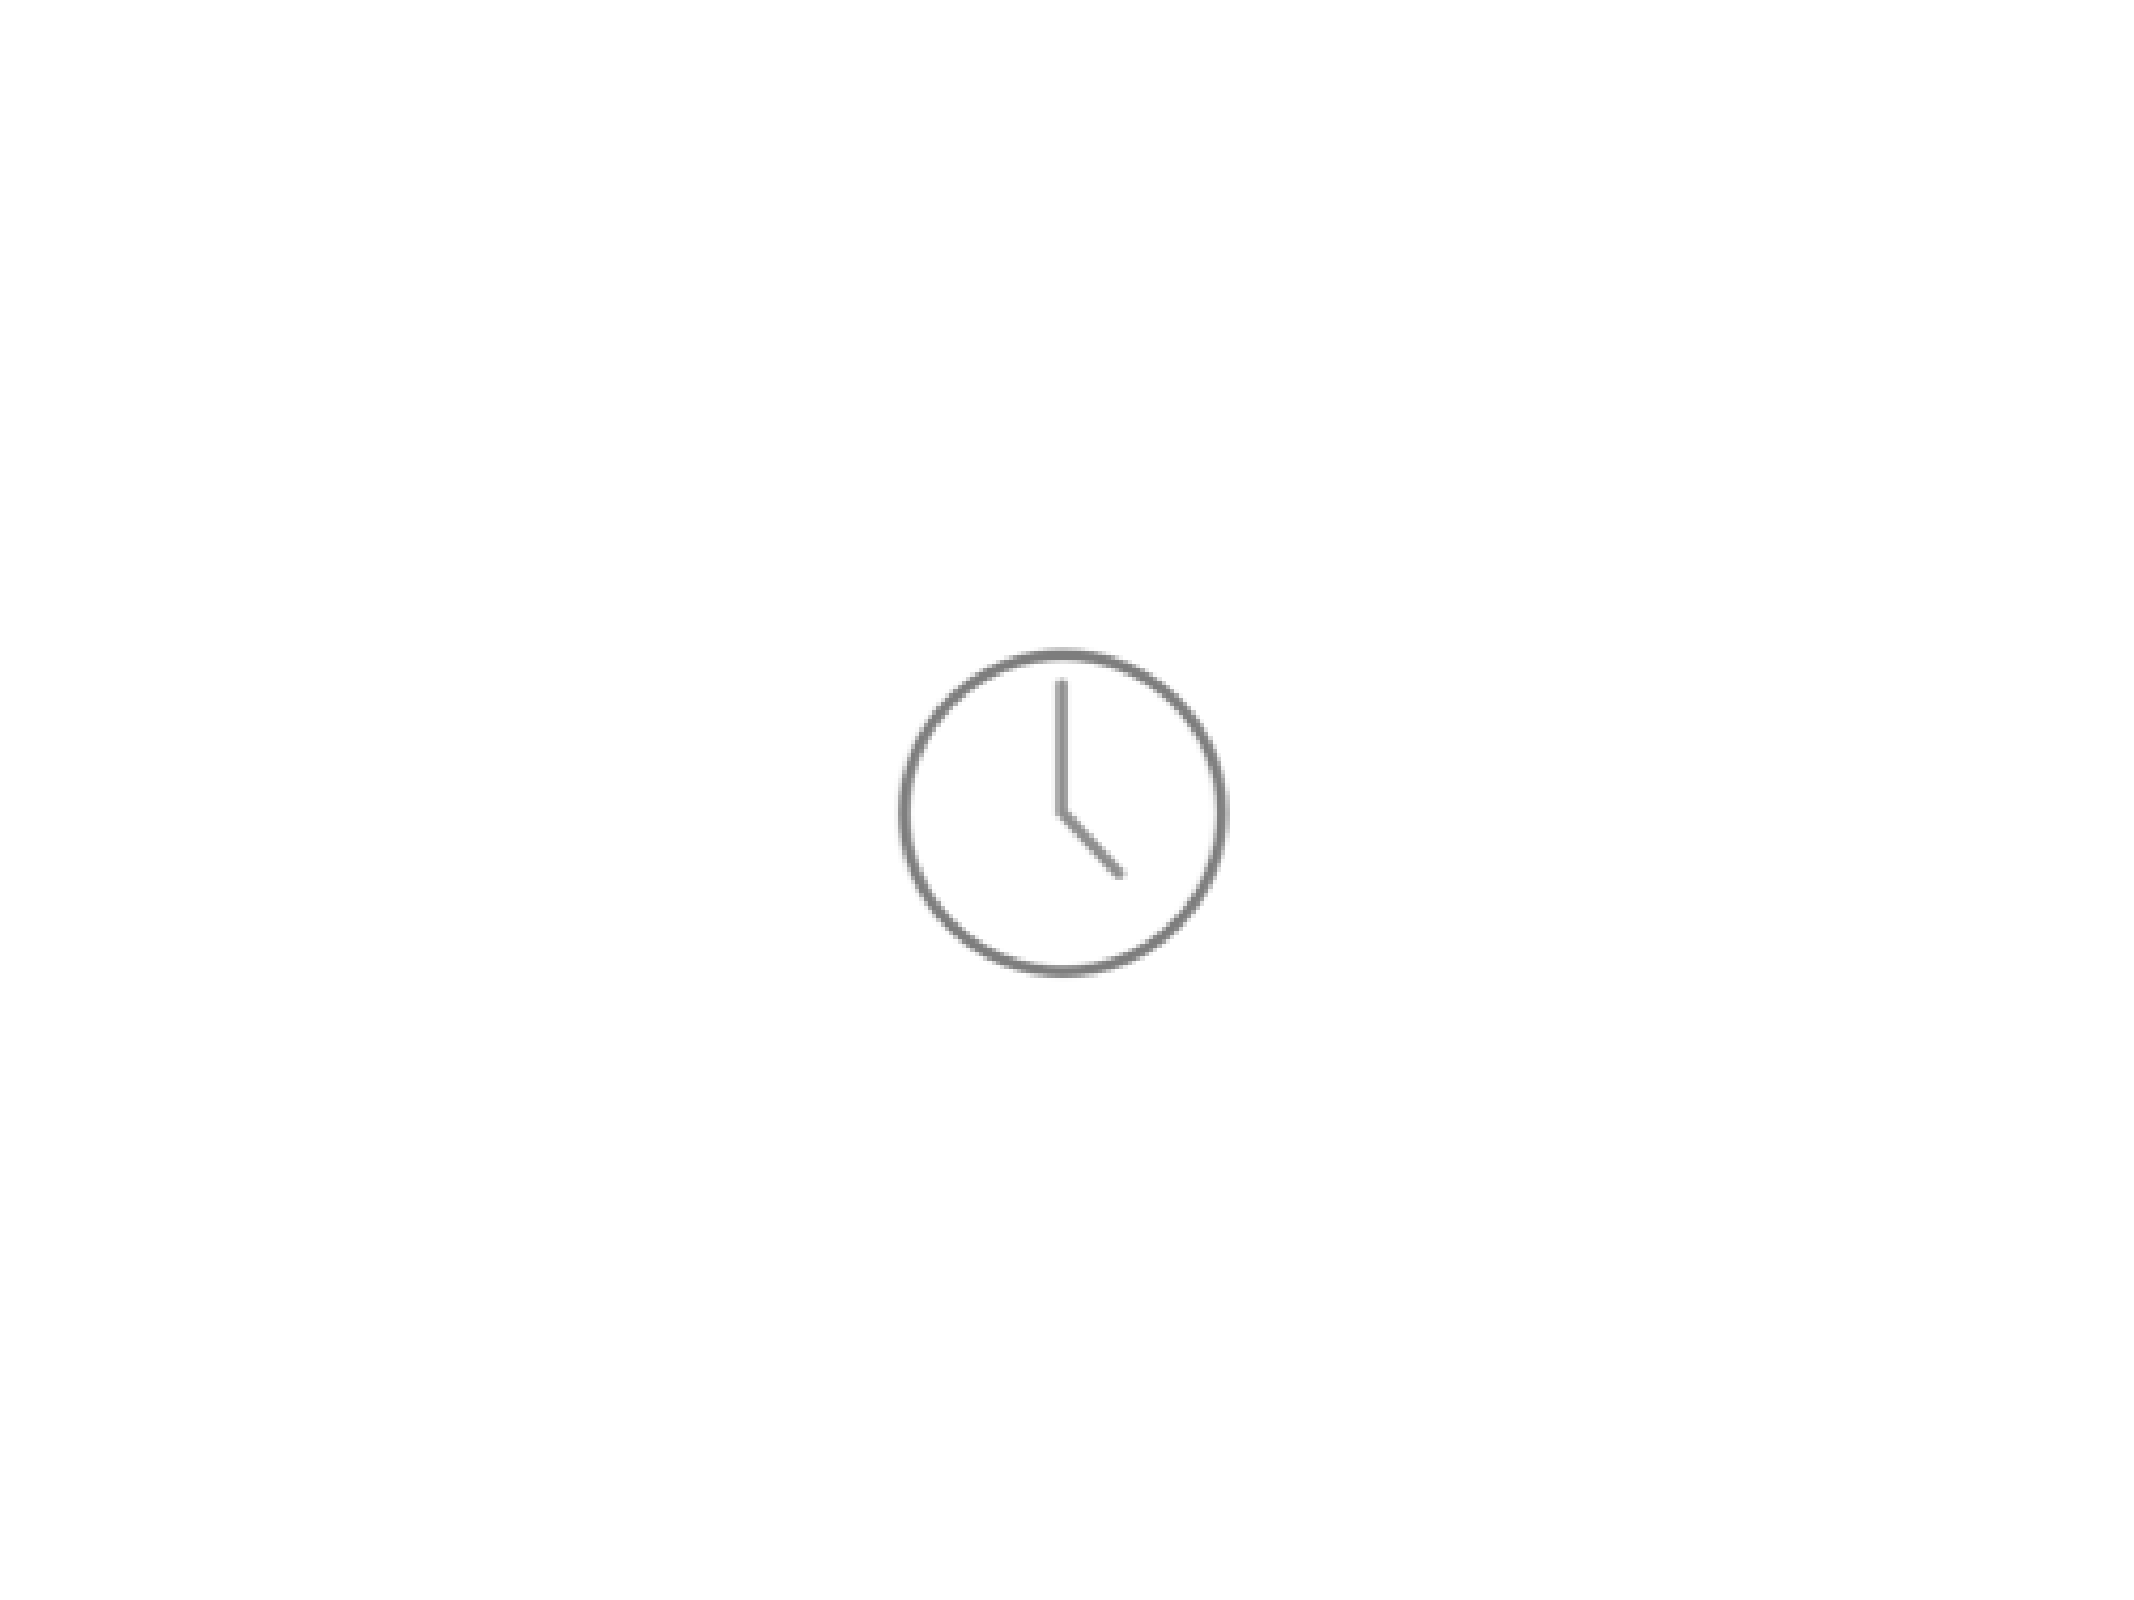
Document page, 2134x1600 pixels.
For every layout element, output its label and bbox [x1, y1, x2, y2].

picture [835, 570, 1298, 1030]
